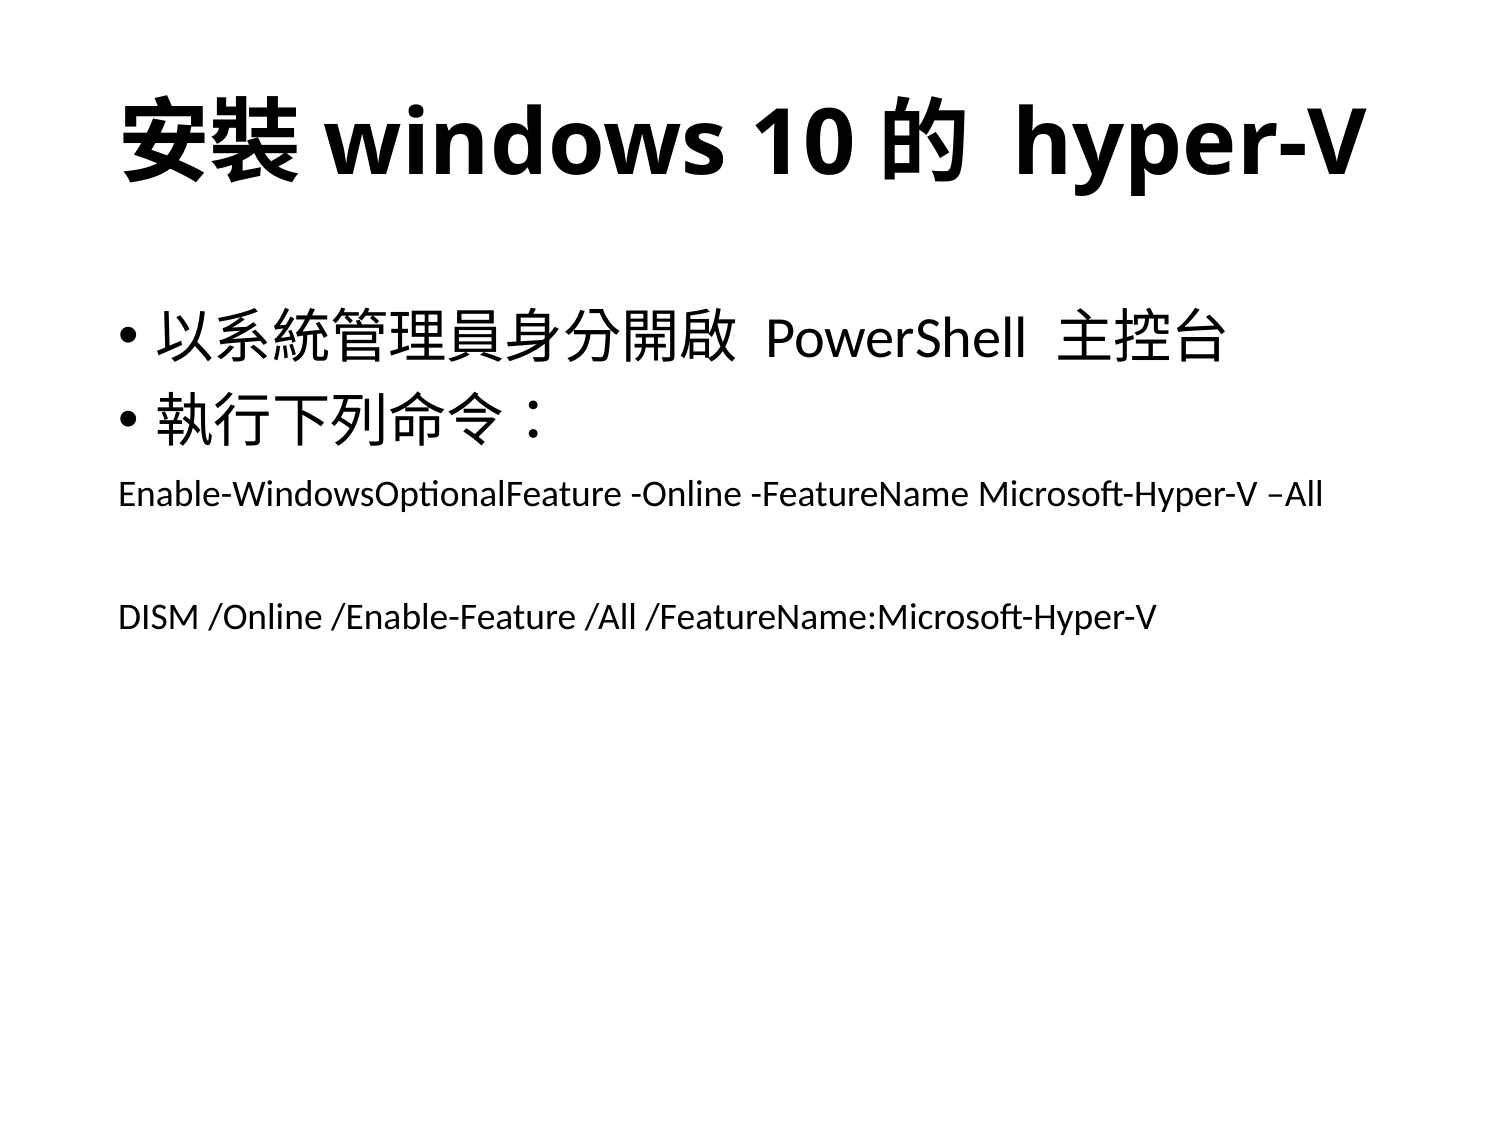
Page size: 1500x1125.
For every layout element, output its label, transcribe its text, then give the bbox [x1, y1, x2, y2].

title 安裝windows 10的 hyper-V [103, 59, 1397, 230]
list 以系統管理員身分開啟 PowerShell 主控台 執行下列命令： Enable-WindowsOptionalFeature -Online -FeatureName Microsoft-Hyper-V –All DISM /Online /Enable-Feature /All /FeatureName:Microsoft-Hyper-V [103, 299, 1397, 1014]
